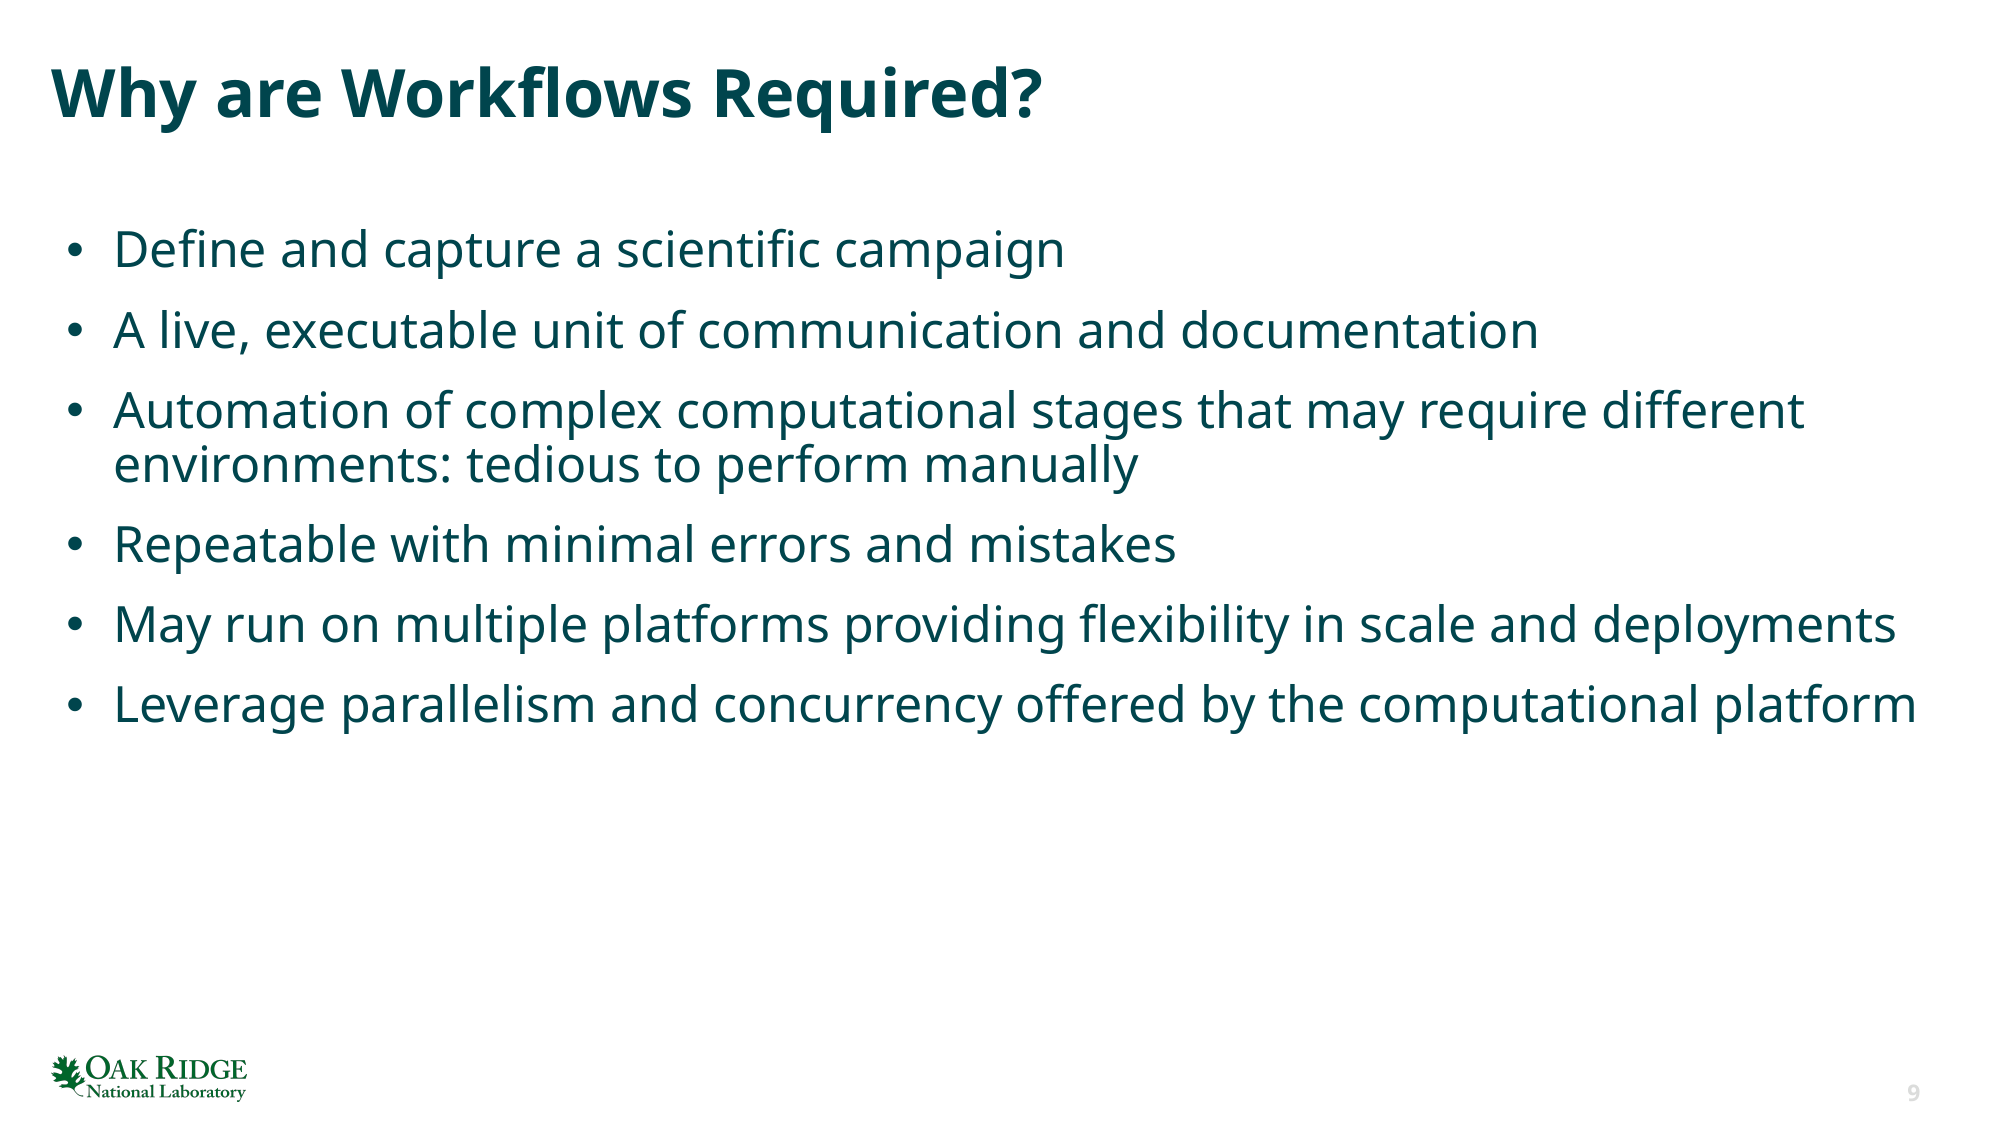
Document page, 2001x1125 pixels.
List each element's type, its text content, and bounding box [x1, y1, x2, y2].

text_box Define and capture a scientific campaign A live, executable unit of communication and documentation Automation of complex computational stages that may require different environments: tedious to perform manually Repeatable with minimal errors and mistakes May run on multiple platforms providing flexibility in scale and deployments Leverage parallelism and concurrency offered by the computational platform [51, 217, 1937, 1009]
picture [51, 1055, 247, 1102]
title Why are Workflows Required? [51, 59, 1937, 206]
